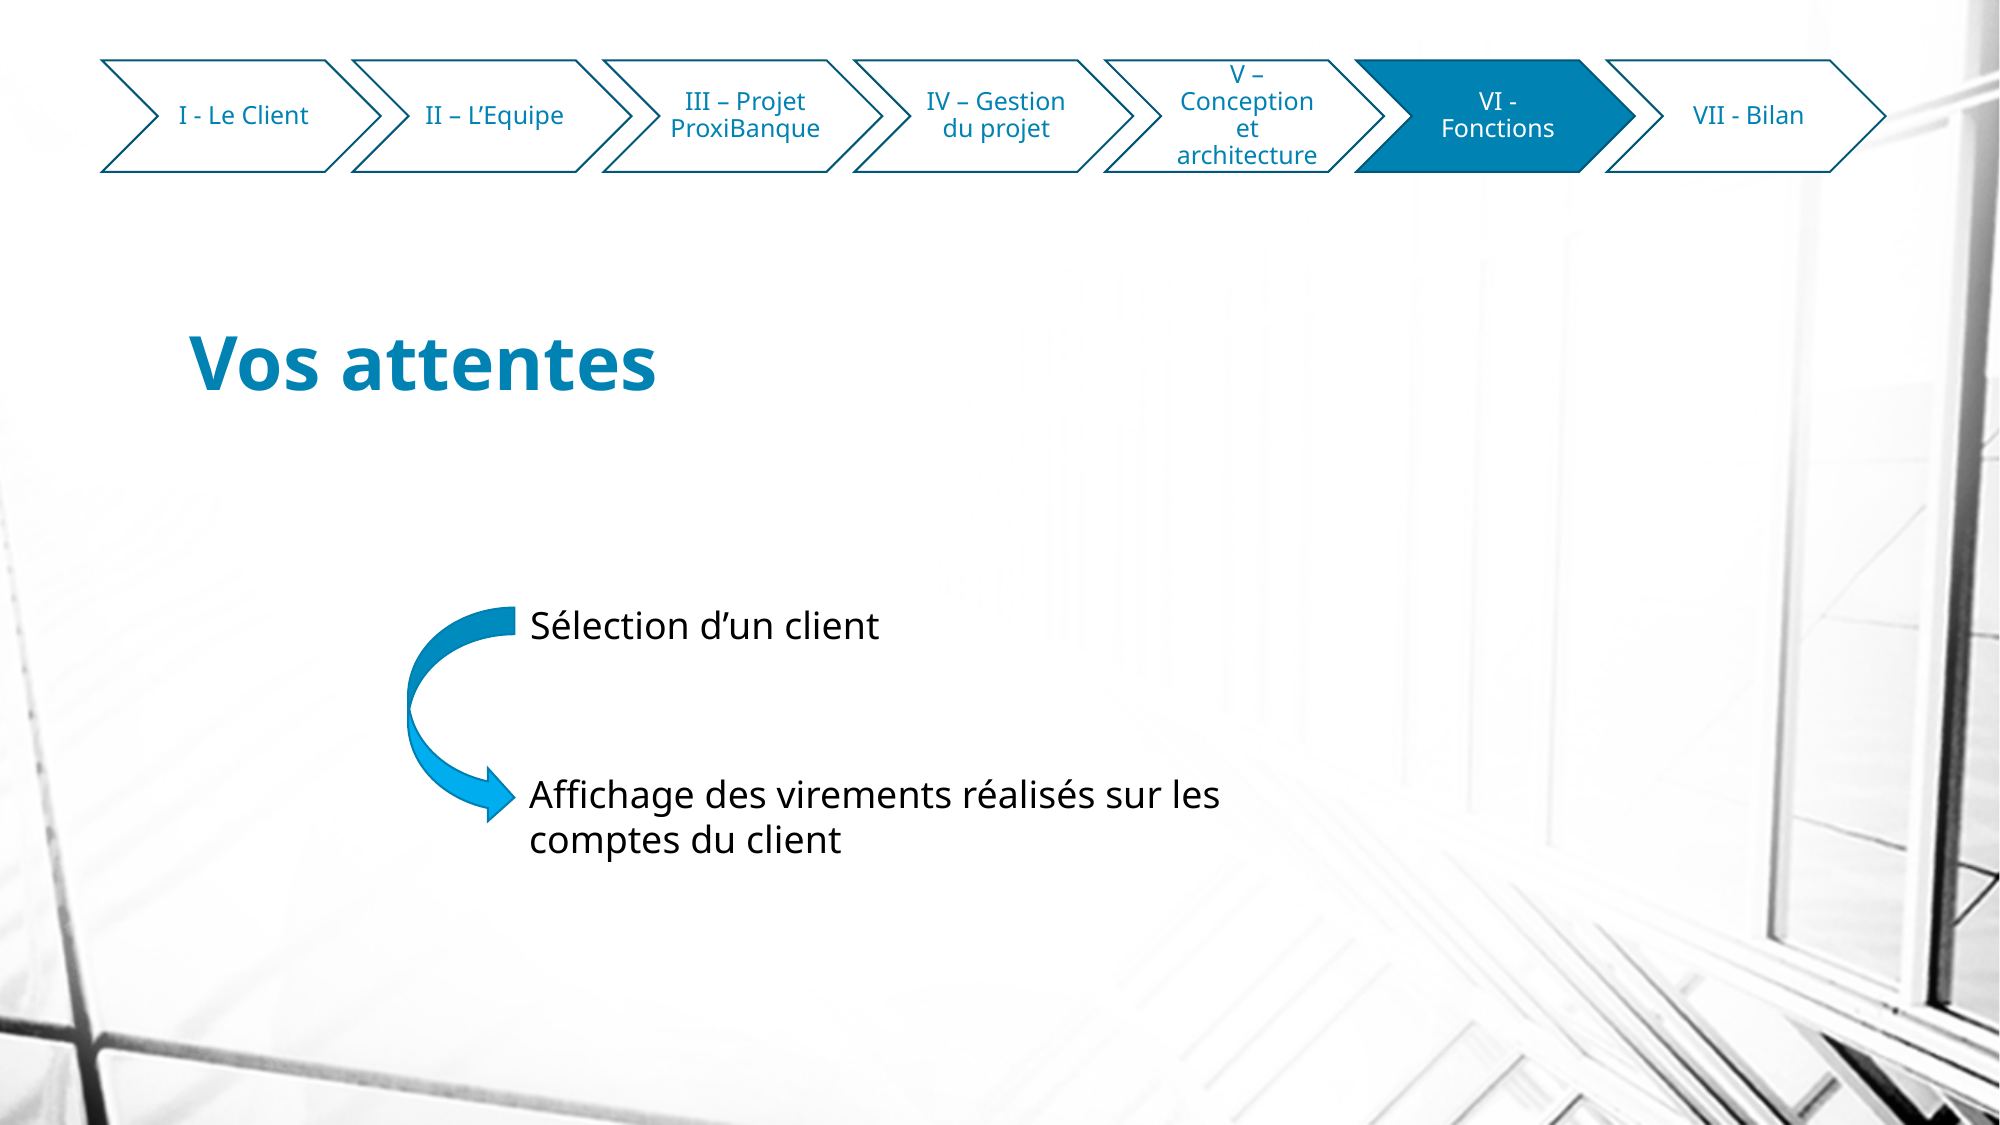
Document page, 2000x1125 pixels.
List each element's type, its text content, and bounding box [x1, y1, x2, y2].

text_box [101, 3, 1886, 229]
text_box Affichage des virements réalisés sur les comptes du client [514, 763, 1318, 869]
text_box [407, 606, 516, 824]
picture [0, 0, 2000, 1125]
title Vos attentes [174, 237, 1600, 413]
text_box Sélection d’un client [515, 594, 1012, 655]
